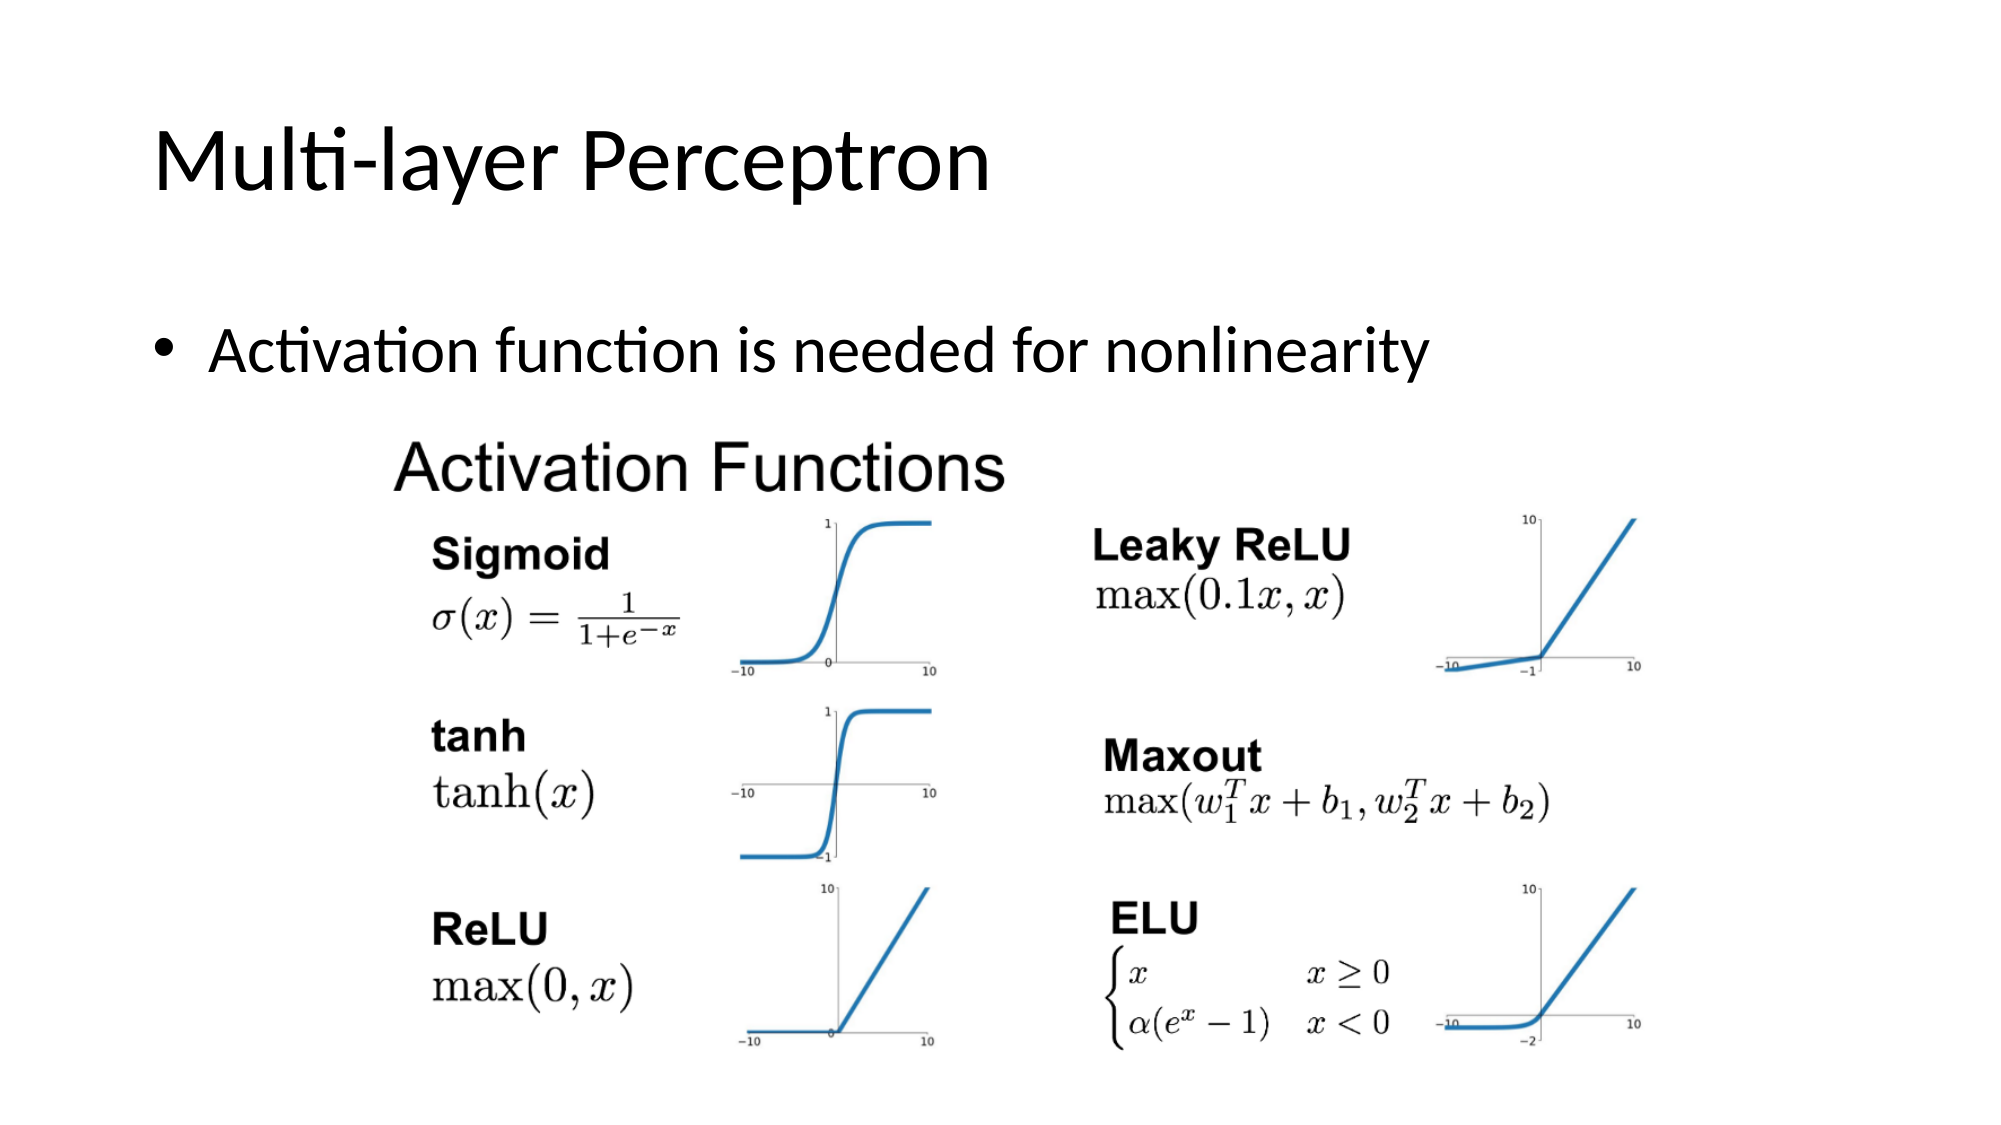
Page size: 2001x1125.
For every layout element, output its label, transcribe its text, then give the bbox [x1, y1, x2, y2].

list Activation function is needed for nonlinearity [137, 298, 1863, 1013]
picture [373, 404, 1728, 1085]
title Multi-layer Perceptron [137, 45, 1863, 263]
